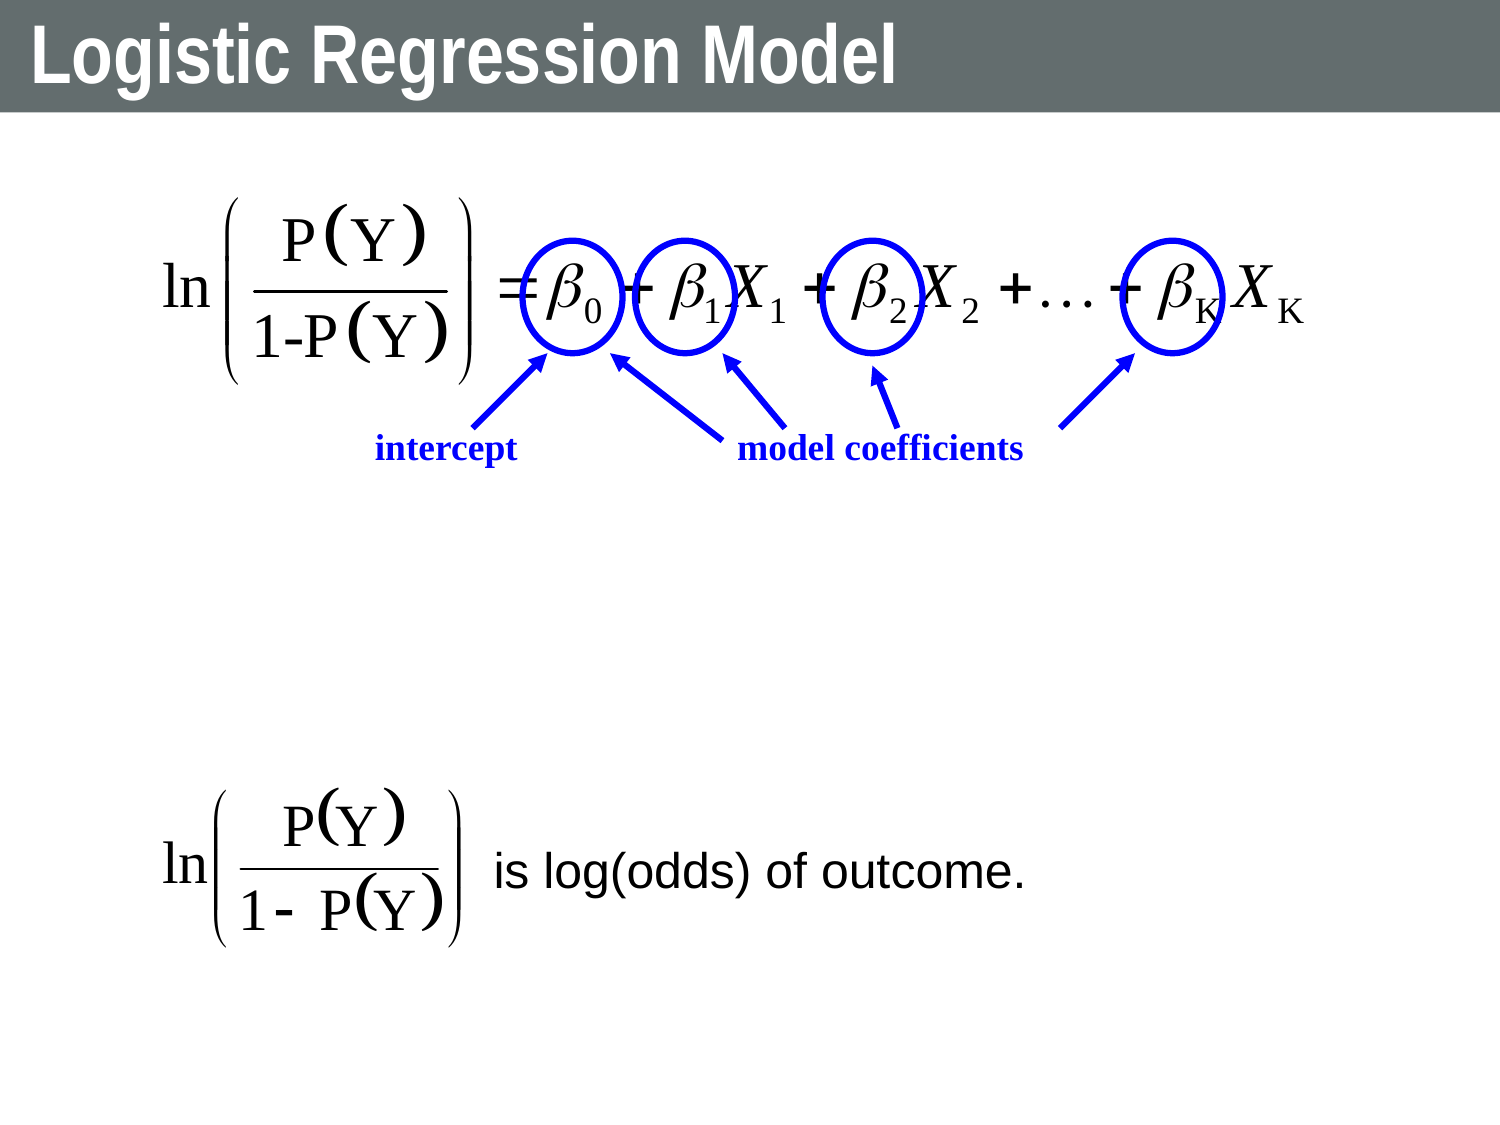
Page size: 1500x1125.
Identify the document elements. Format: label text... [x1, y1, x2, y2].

title Logistic Regression Model [0, 0, 1500, 117]
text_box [153, 112, 1317, 401]
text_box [153, 778, 480, 960]
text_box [359, 240, 1223, 491]
text_box is log(odds) of outcome. [485, 831, 1167, 907]
